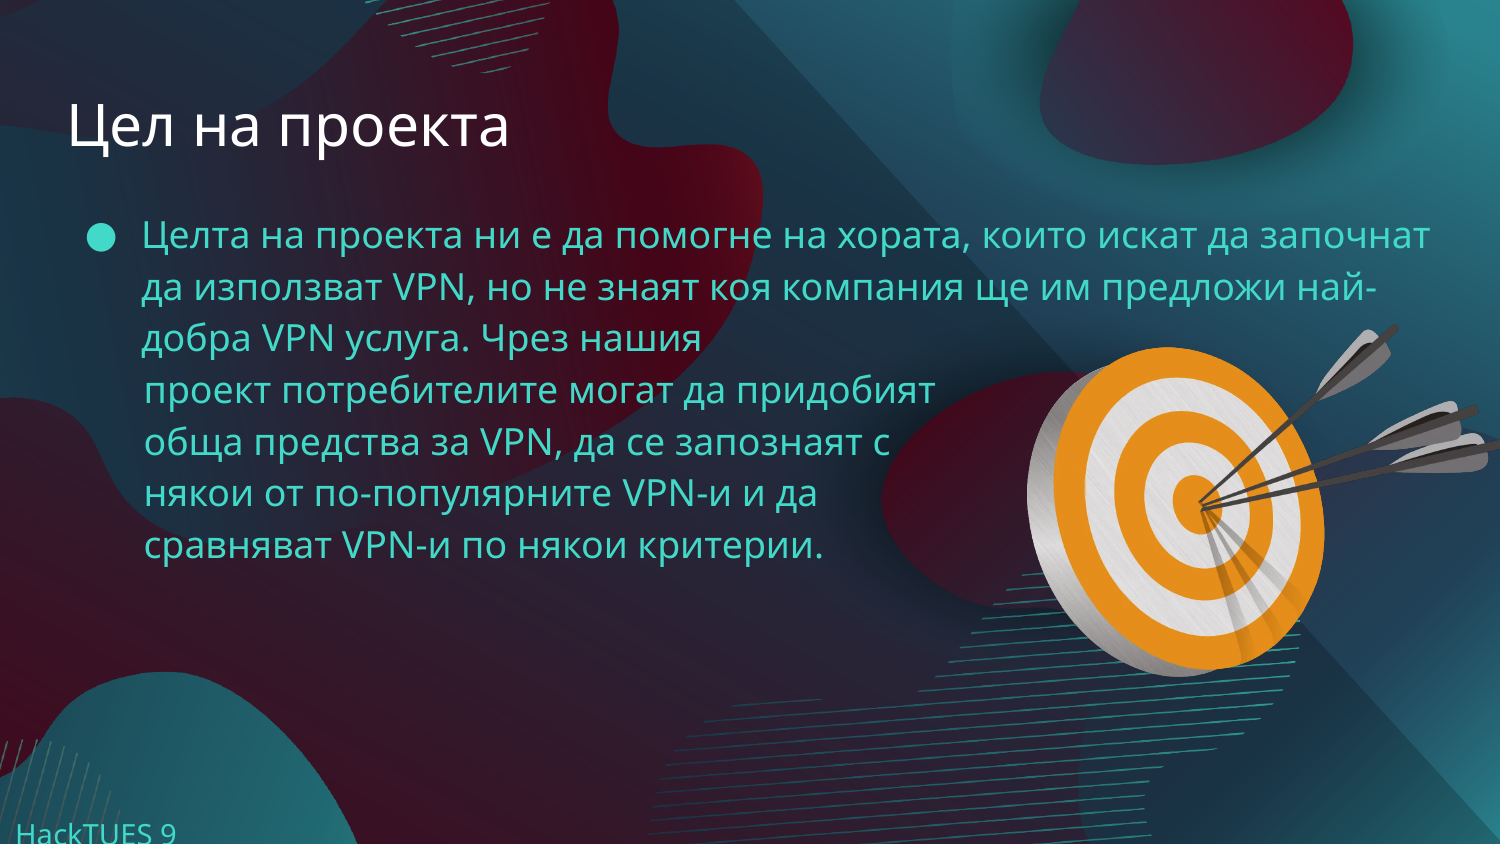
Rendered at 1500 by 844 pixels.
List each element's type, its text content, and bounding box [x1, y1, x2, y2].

picture [20, 835, 31, 844]
picture [40, 837, 47, 843]
picture [164, 826, 173, 835]
picture [0, 0, 1500, 844]
title Цел на проекта [51, 72, 1449, 167]
list Целта на проекта ни е да помогне на хората, които искат да започнат да използват VPN, но не знаят коя компания ще им предложи най-добра VPN услуга. Чрез нашия проект потребителите могат да придобият обща предства за VPN, да се запознаят с някои от по-популярните VPN-и и да сравняват VPN-и по някои критерии. [51, 189, 1449, 750]
